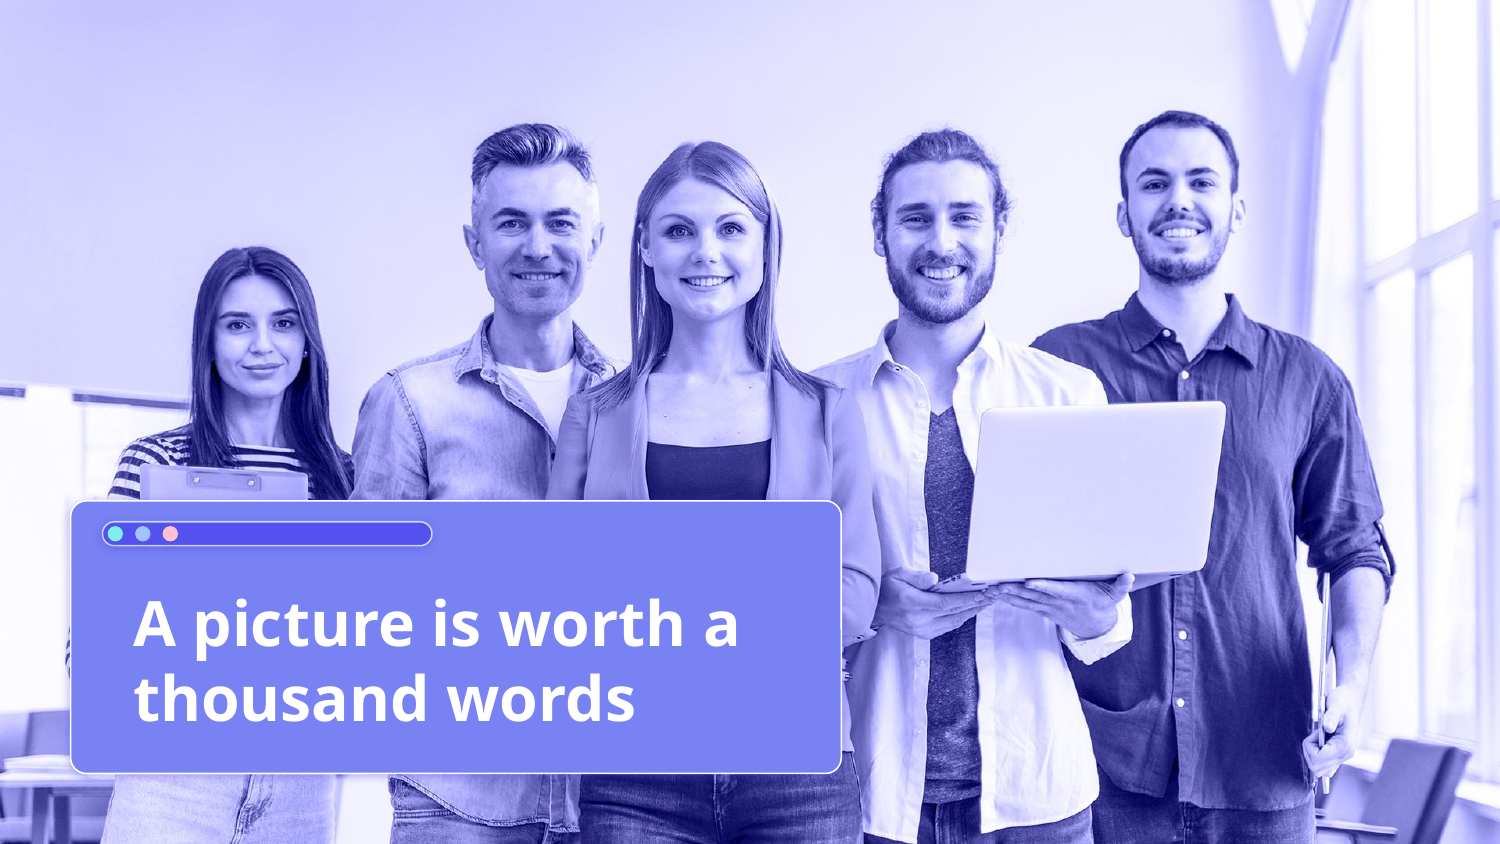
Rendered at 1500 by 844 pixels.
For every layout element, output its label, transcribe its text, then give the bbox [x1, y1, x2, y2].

title A picture is worth a thousand words [118, 569, 780, 721]
picture [0, 0, 1500, 844]
text_box [70, 500, 842, 774]
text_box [102, 521, 433, 546]
